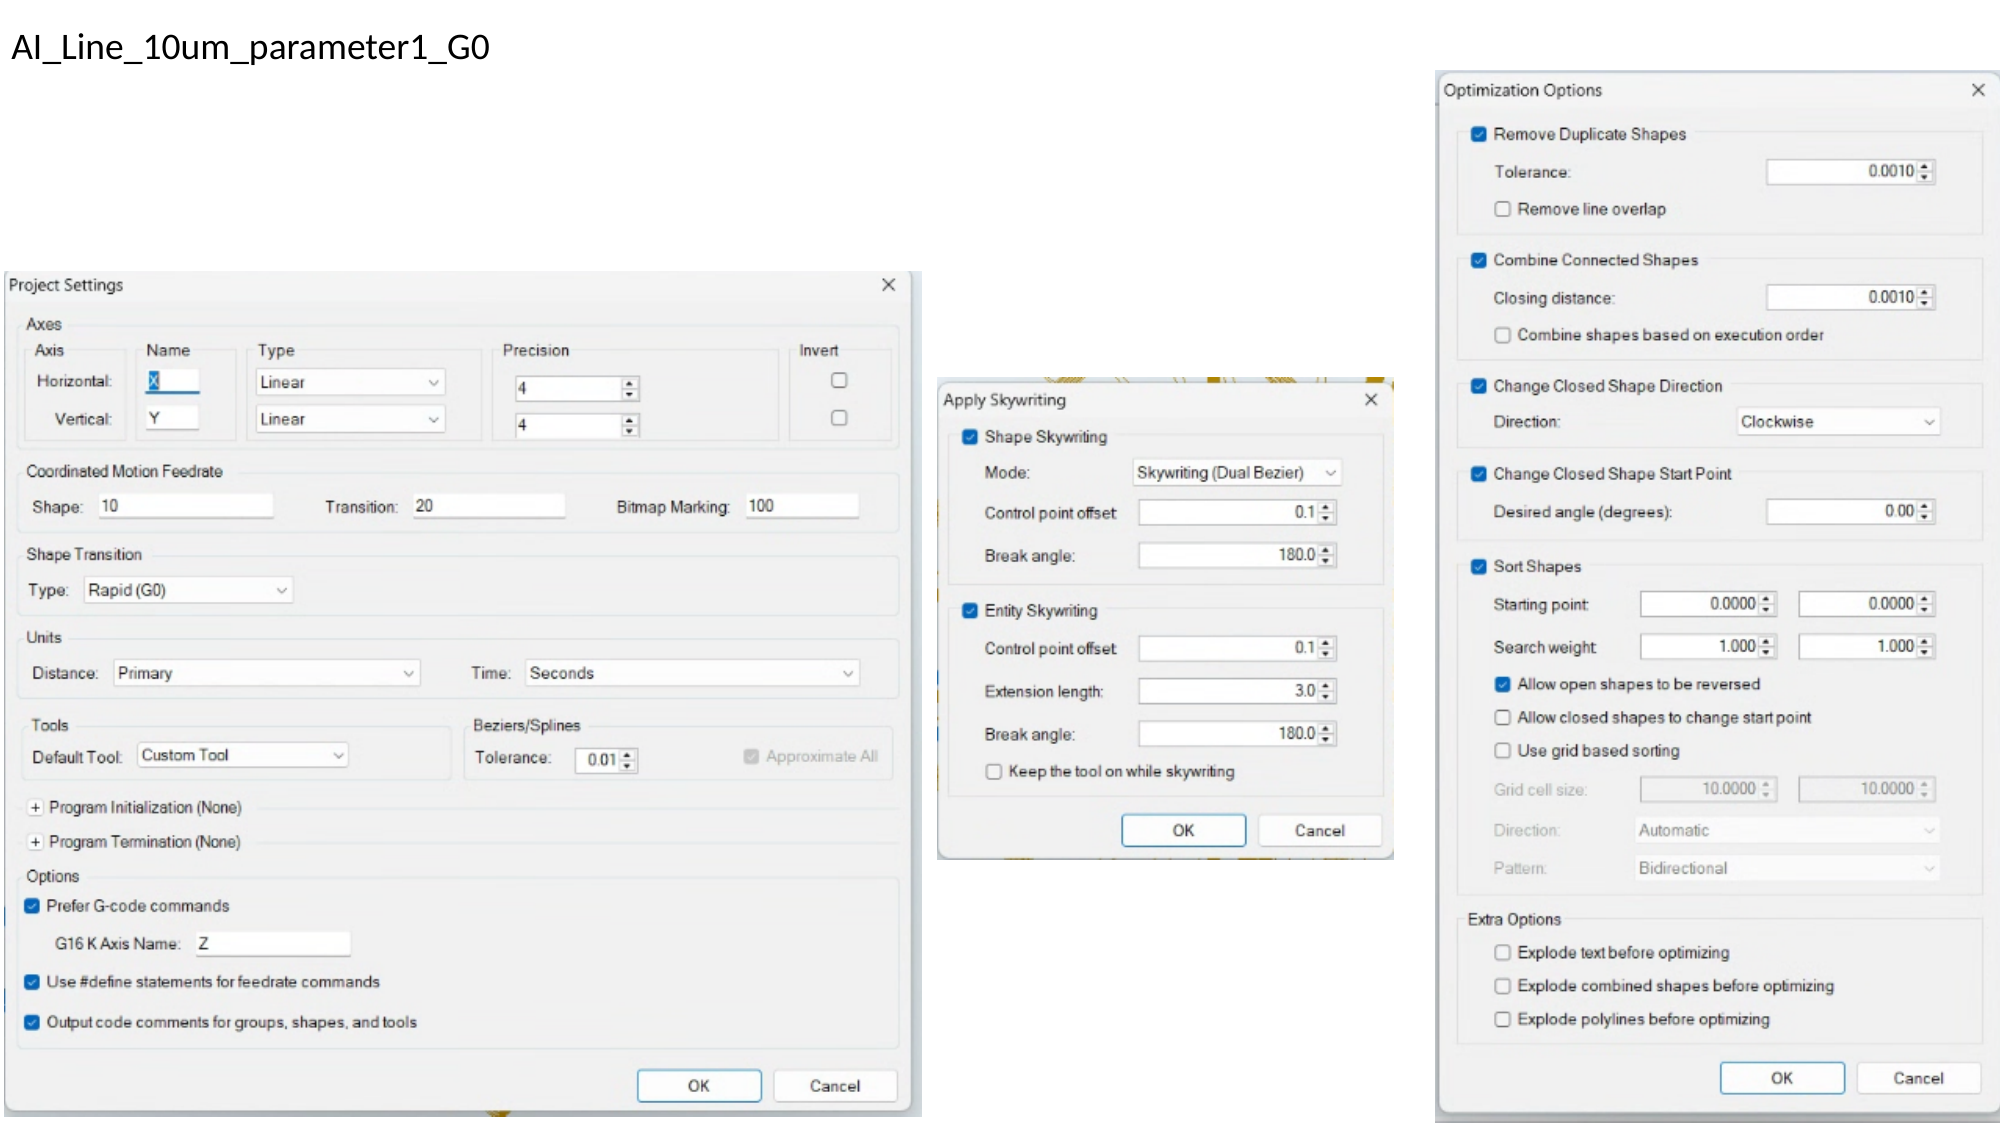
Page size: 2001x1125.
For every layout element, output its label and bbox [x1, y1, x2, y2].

picture [1435, 70, 2000, 1123]
title [11, 0, 1737, 159]
picture [937, 377, 1394, 860]
picture [4, 271, 922, 1117]
